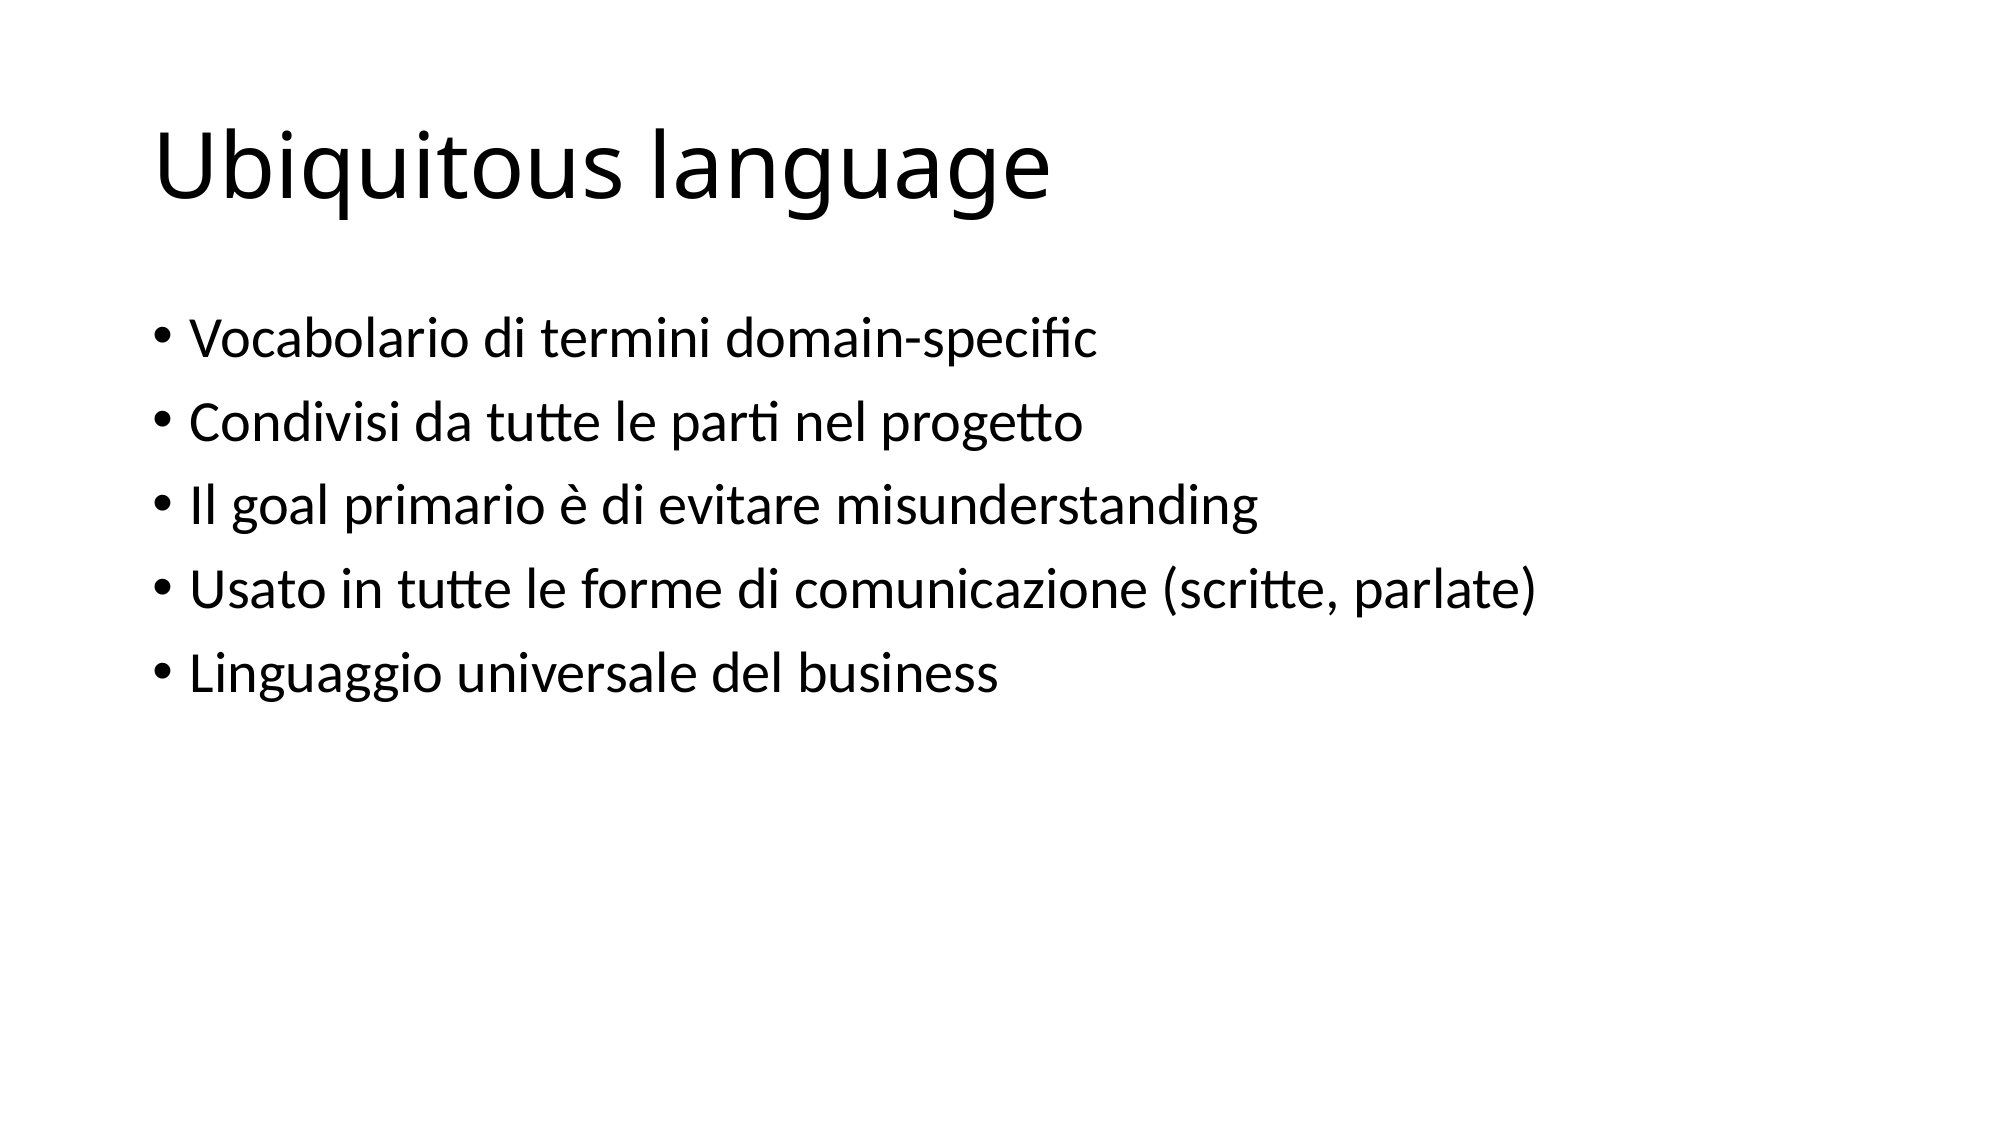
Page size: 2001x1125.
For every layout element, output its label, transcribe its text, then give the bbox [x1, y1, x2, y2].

title Ubiquitous language [137, 59, 1863, 278]
list Vocabolario di termini domain-specific Condivisi da tutte le parti nel progetto Il goal primario è di evitare misunderstanding Usato in tutte le forme di comunicazione (scritte, parlate) Linguaggio universale del business [137, 299, 1863, 1014]
